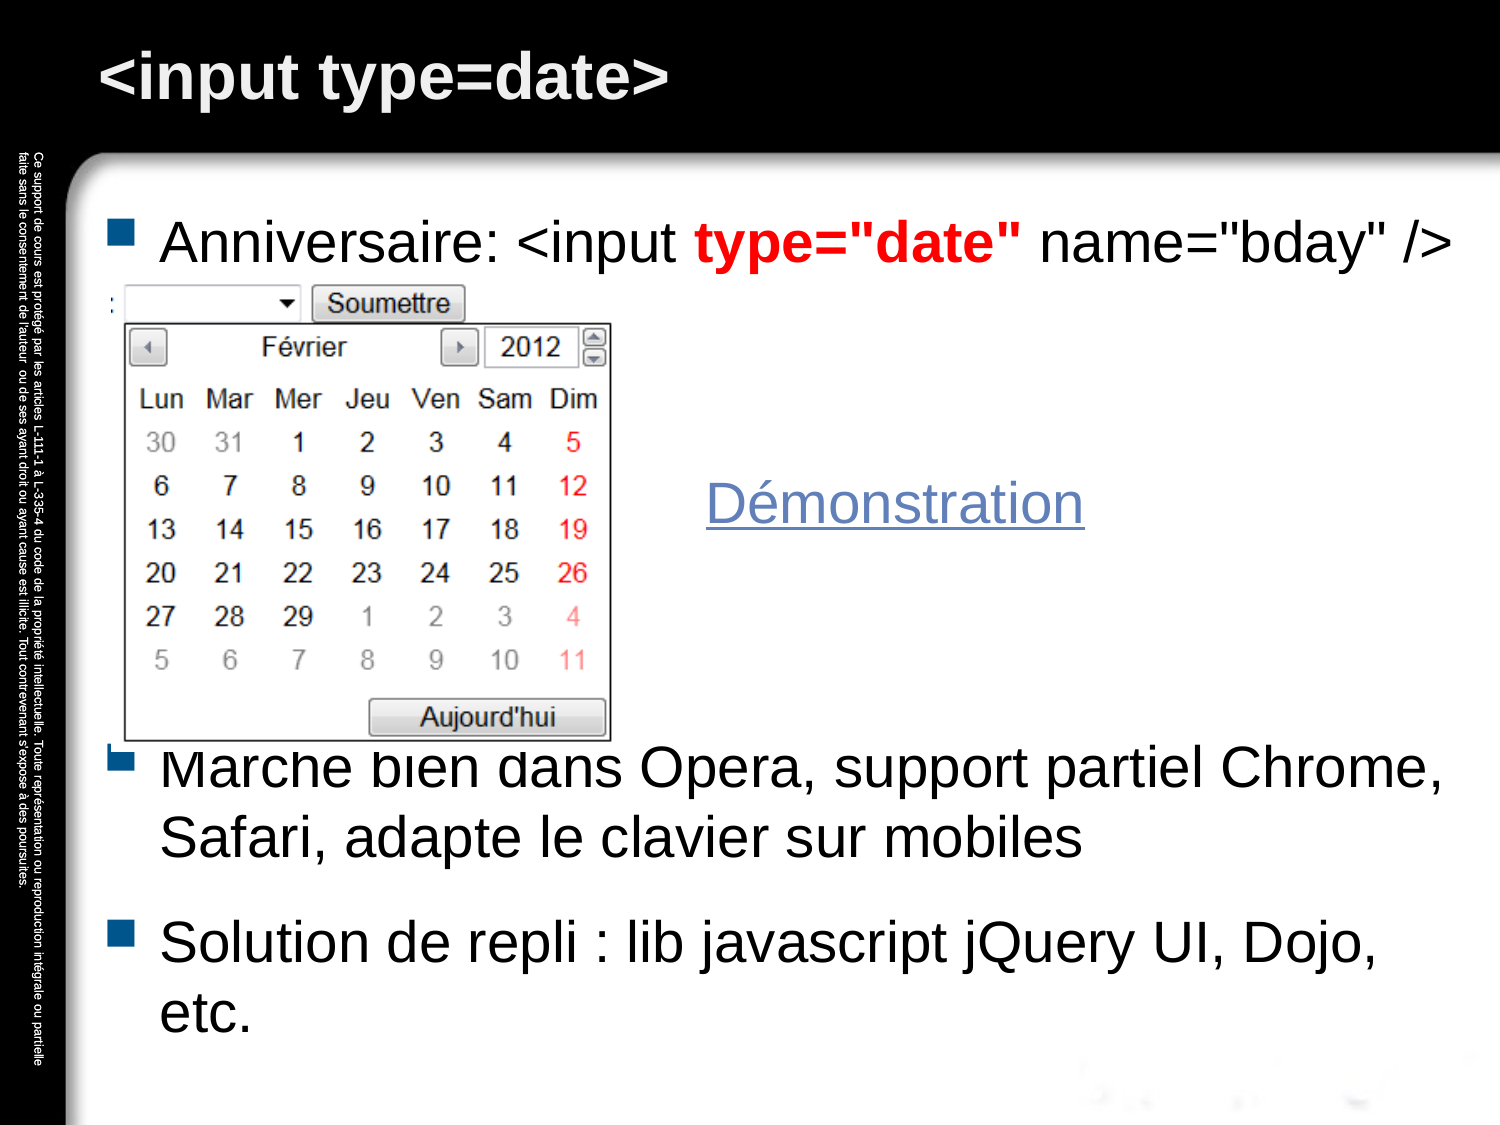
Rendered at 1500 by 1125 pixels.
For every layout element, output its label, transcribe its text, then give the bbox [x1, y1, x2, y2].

list Anniversaire: <input type="date" name="bday" /> Marche bien dans Opera, support partiel Chrome, Safari, adapte le clavier sur mobiles Solution de repli : lib javascript jQuery UI, Dojo, etc. [88, 196, 1500, 972]
title <input type=date> [83, 28, 1472, 117]
text_box Démonstration [690, 457, 1117, 543]
picture [0, 0, 1500, 1125]
picture [110, 278, 620, 753]
